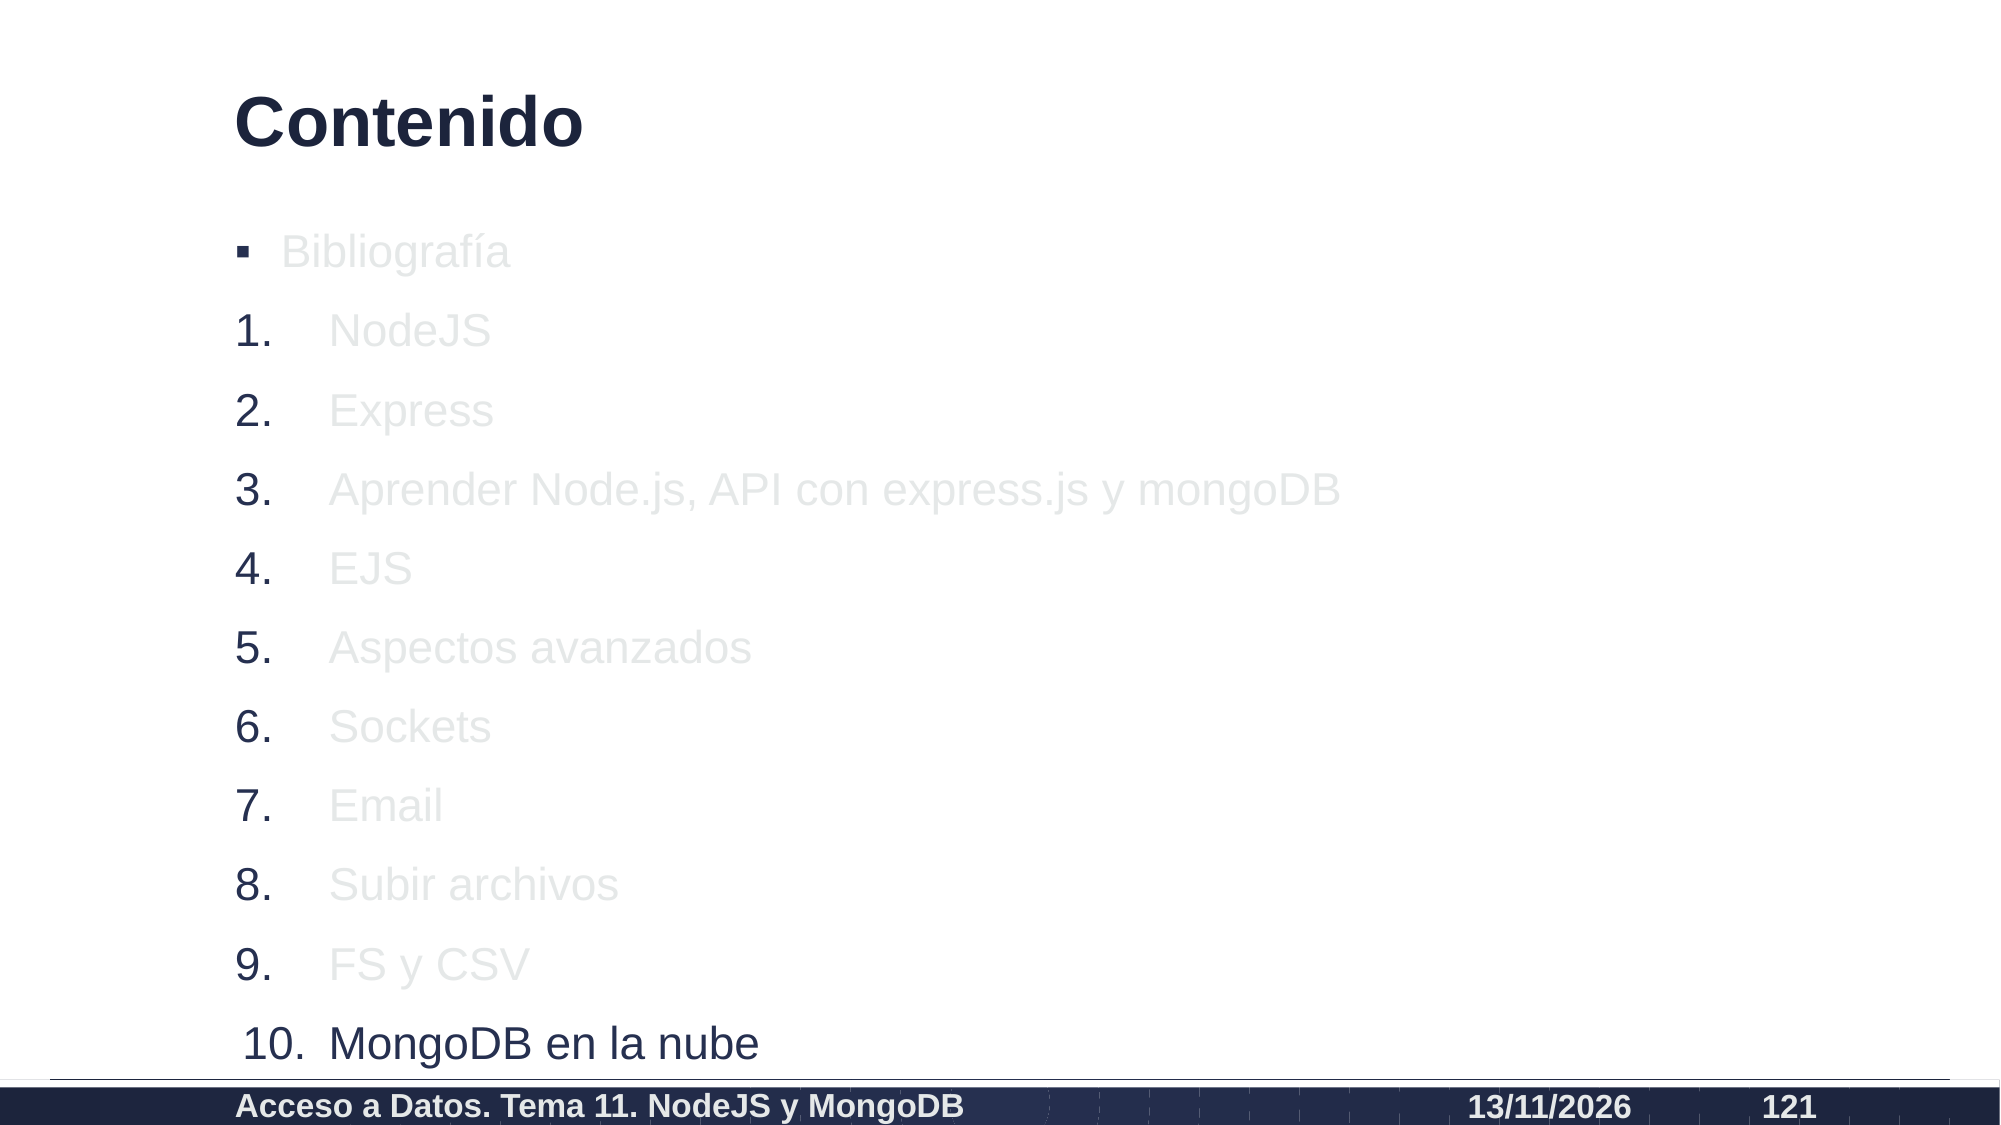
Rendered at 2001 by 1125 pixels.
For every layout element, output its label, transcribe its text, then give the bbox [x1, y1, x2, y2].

title Contenido [219, 76, 1780, 170]
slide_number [1420, 1085, 1647, 1125]
list Bibliografía NodeJS Express Aprender Node.js, API con express.js y mongoDB EJS Aspectos avanzados Sockets Email Subir archivos FS y CSV MongoDB en la nube [219, 220, 1780, 1085]
footer Acceso a Datos. Tema 11. NodeJS y MongoDB [219, 1085, 1395, 1124]
slide_number 121 [1674, 1085, 1833, 1125]
